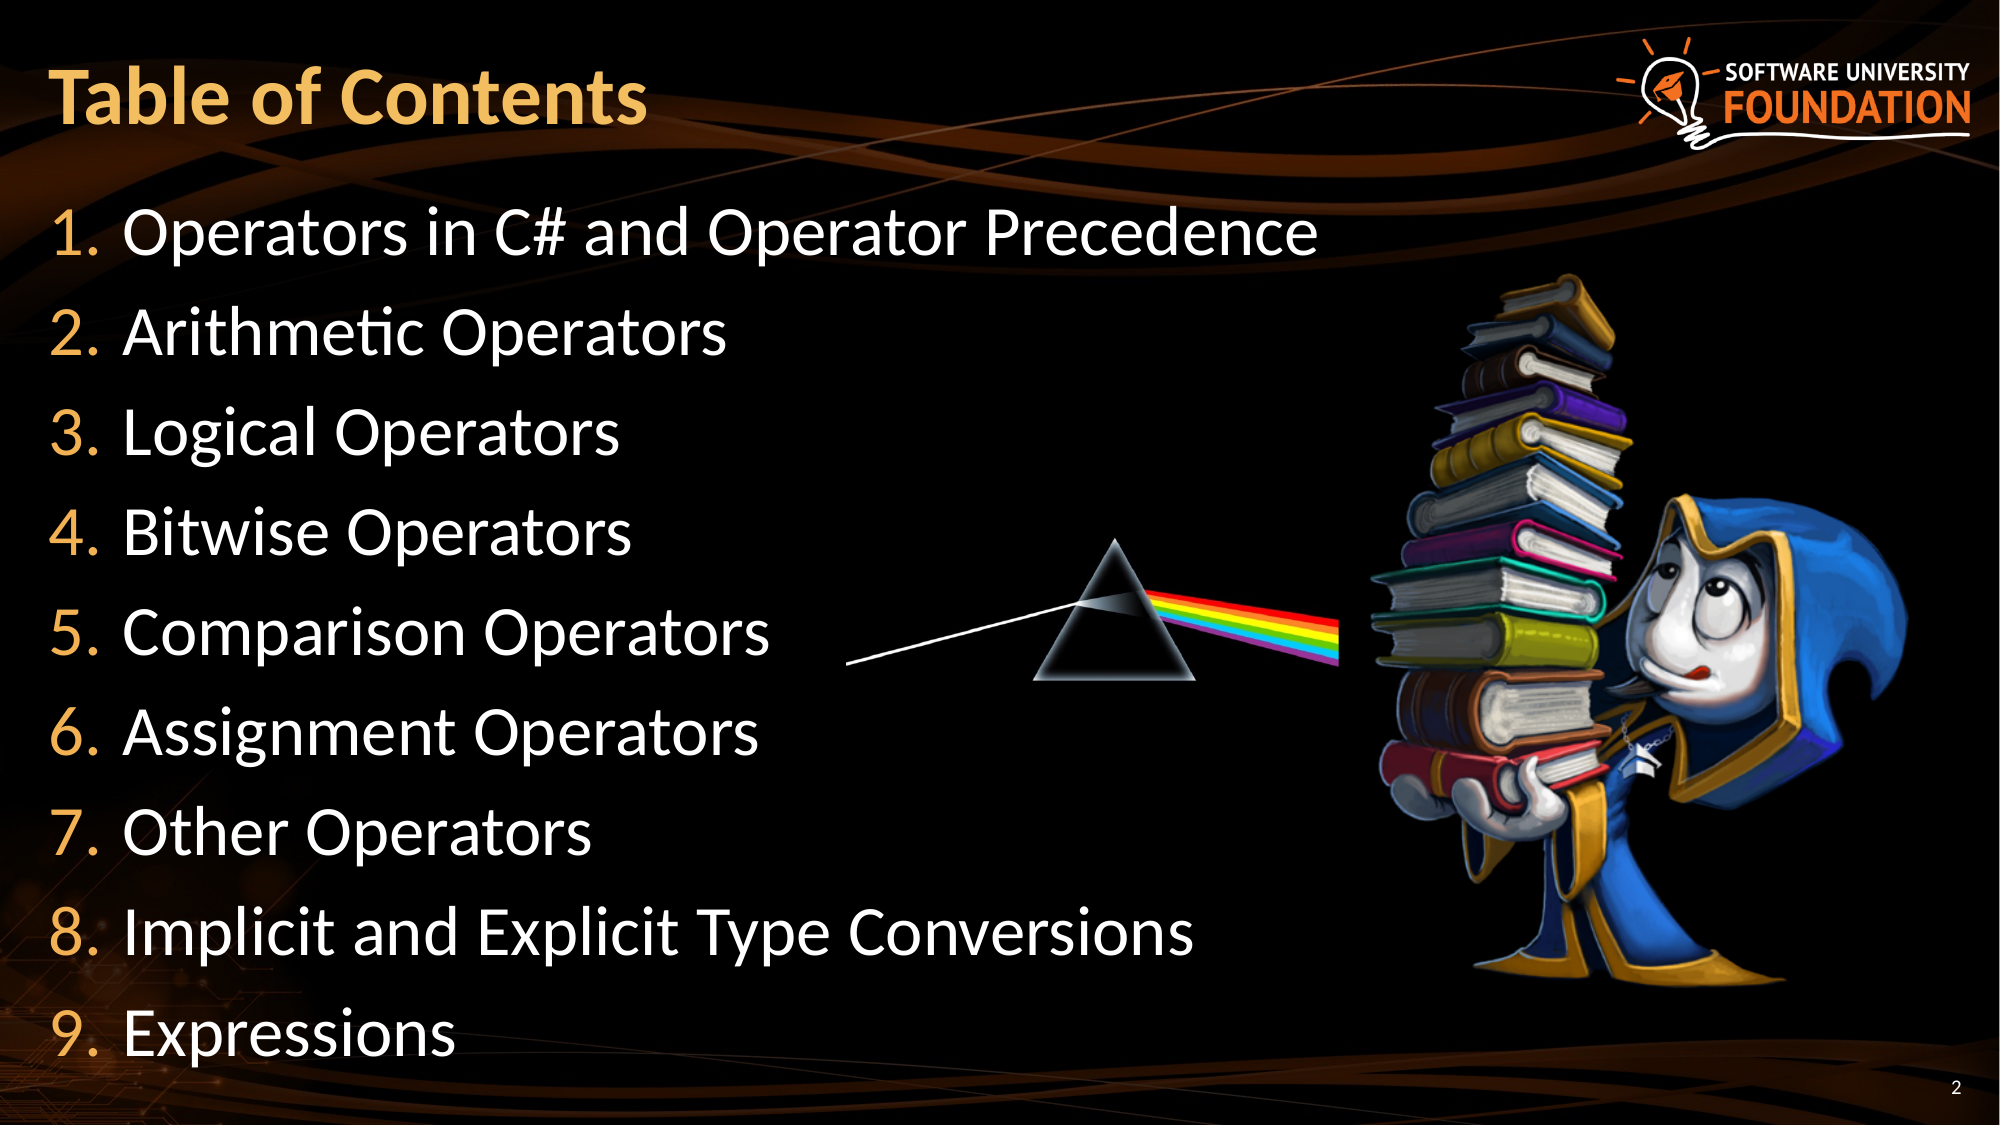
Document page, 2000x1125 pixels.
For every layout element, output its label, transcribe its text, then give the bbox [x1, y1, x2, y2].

list Operators in C# and Operator Precedence Arithmetic Operators Logical Operators Bitwise Operators Comparison Operators Assignment Operators Other Operators Implicit and Explicit Type Conversions Expressions [31, 188, 1968, 1103]
title Table of Contents [30, 6, 1602, 189]
picture [0, 0, 2000, 1125]
